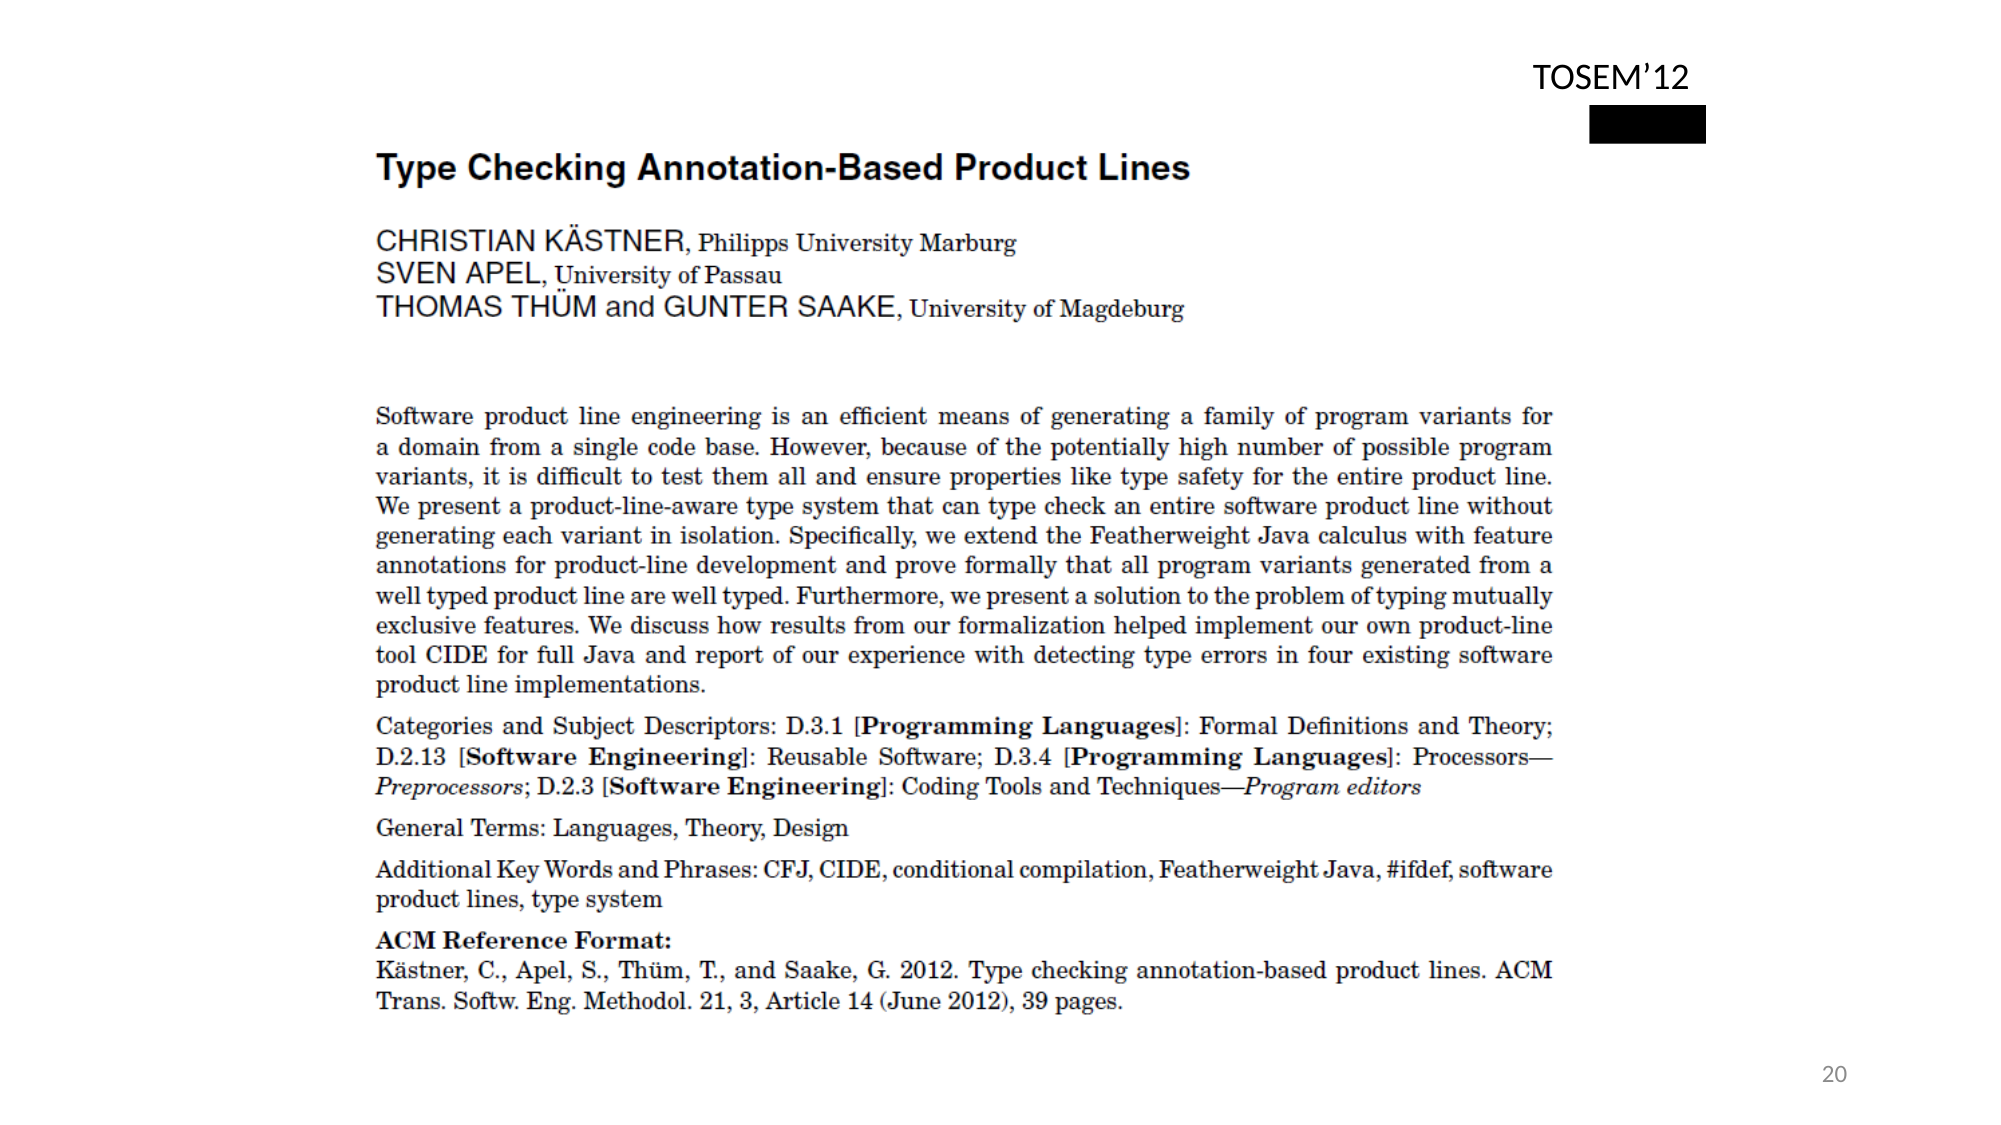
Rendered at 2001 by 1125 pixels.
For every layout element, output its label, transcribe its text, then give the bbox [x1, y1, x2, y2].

picture [294, 105, 1706, 1020]
slide_number 20 [1412, 1042, 1863, 1103]
text_box TOSEM’12 [1518, 44, 1705, 105]
